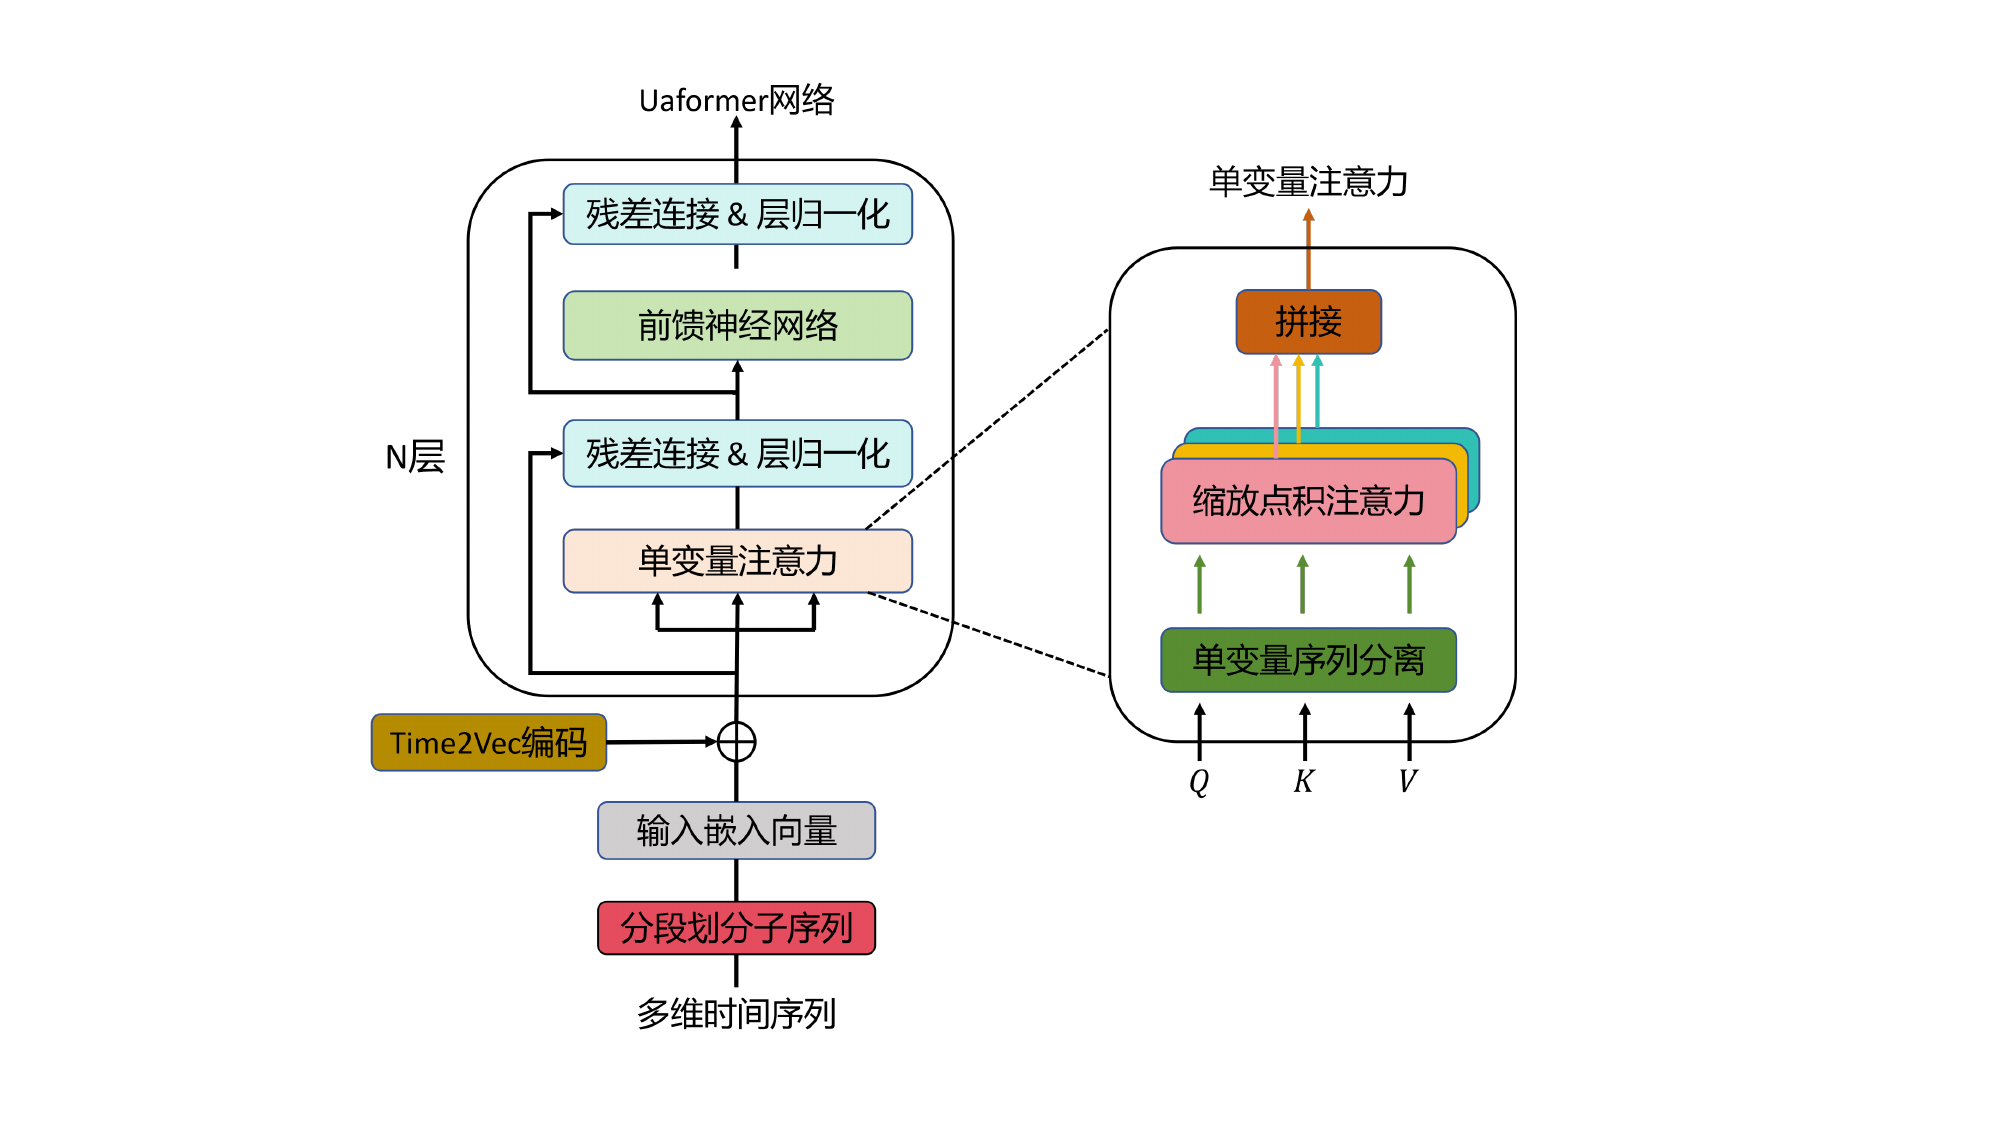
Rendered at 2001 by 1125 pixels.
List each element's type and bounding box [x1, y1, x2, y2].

picture [361, 68, 1517, 1054]
